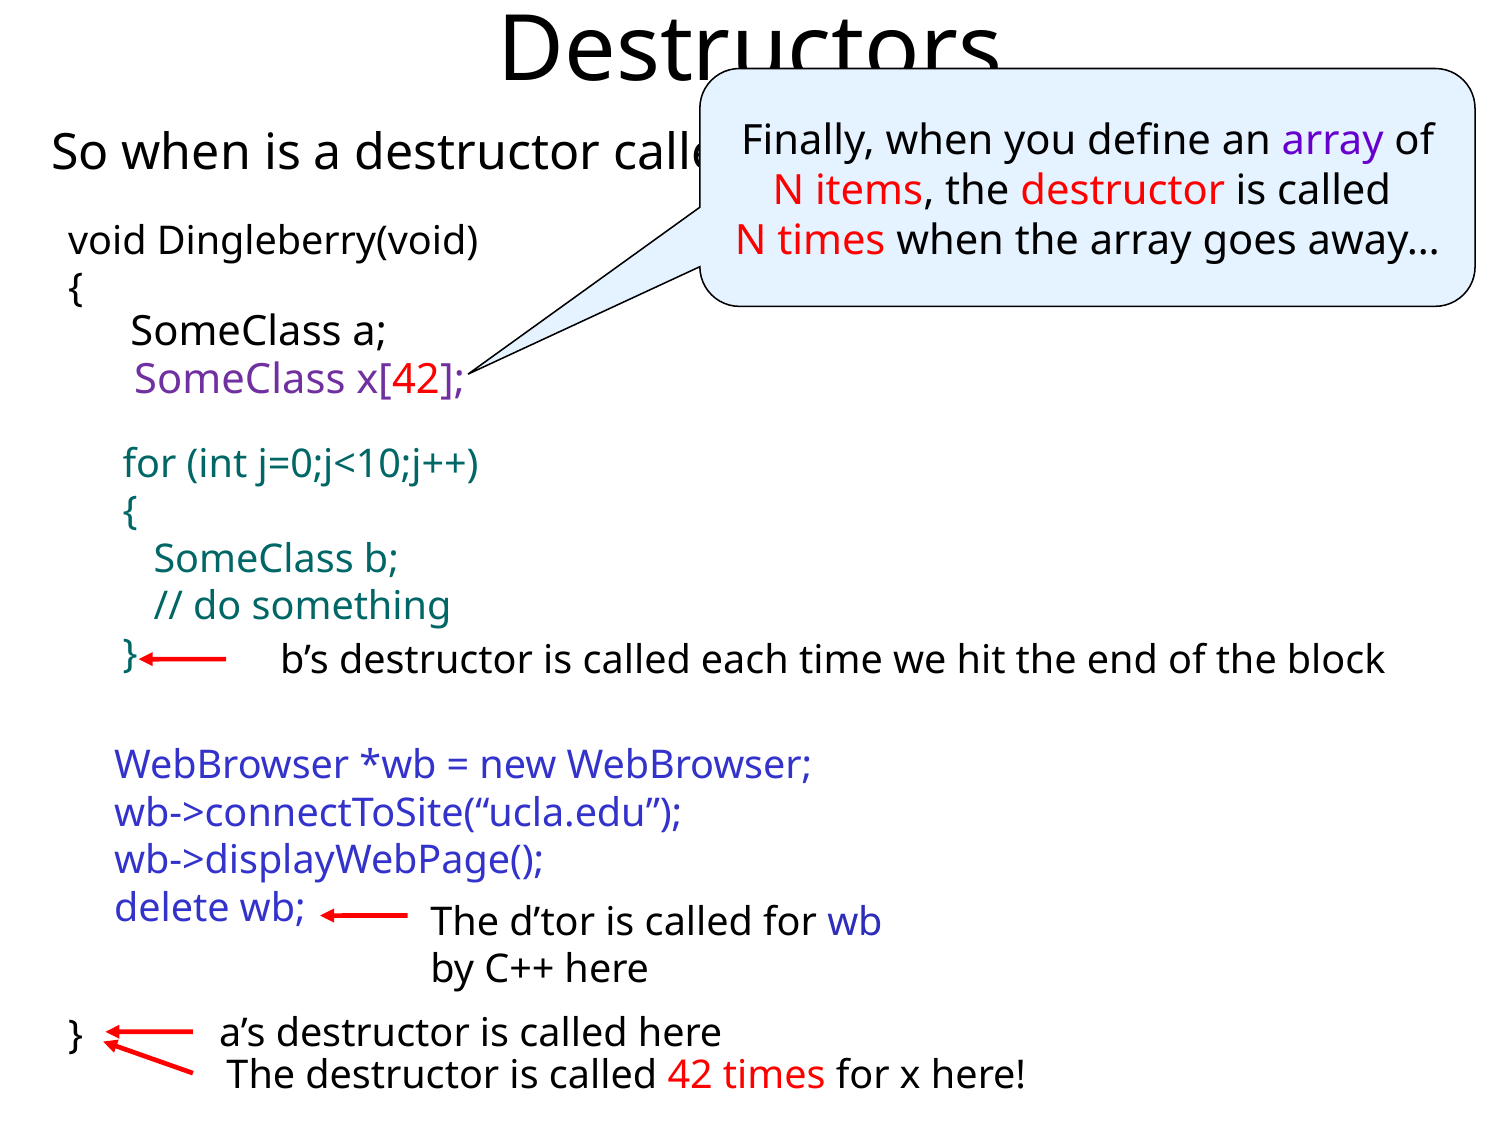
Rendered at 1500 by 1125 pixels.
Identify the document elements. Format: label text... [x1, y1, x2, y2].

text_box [319, 888, 919, 1000]
text_box So when is a destructor called anyway? [36, 112, 699, 188]
text_box WebBrowser *wb = new WebBrowser; wb->connectToSite(“ucla.edu”); wb->displayWebPage(); delete wb; [99, 731, 828, 937]
text_box for (int j=0;j<10;j++) { SomeClass b; // do something } [108, 430, 494, 683]
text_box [102, 1041, 1062, 1105]
text_box Finally, when you define an array of N items, the destructor is called N times when the array goes away… [481, 68, 1476, 369]
text_box void Dingleberry(void) { } [53, 207, 494, 1065]
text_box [105, 999, 748, 1040]
text_box SomeClass x[42]; [108, 344, 481, 410]
text_box SomeClass a; [104, 295, 403, 361]
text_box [138, 626, 1419, 690]
text_box Destructors [112, 0, 1388, 112]
